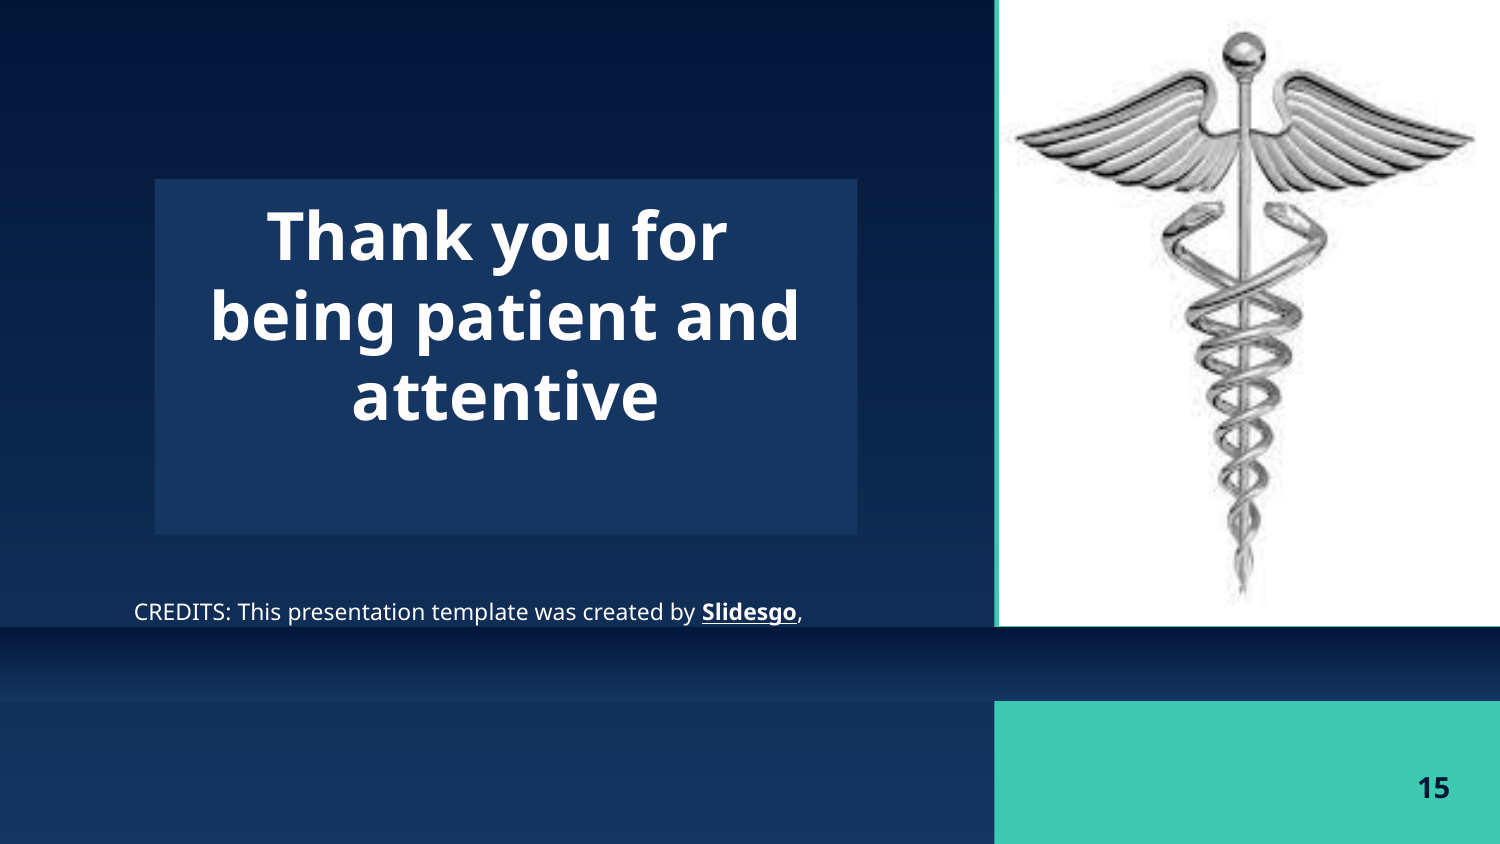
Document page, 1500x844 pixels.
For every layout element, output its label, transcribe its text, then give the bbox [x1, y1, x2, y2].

slide_number 15 [1402, 754, 1475, 819]
text_box [0, 627, 1500, 701]
title Thank you for being patient and attentive [154, 178, 858, 535]
picture [999, 0, 1500, 627]
